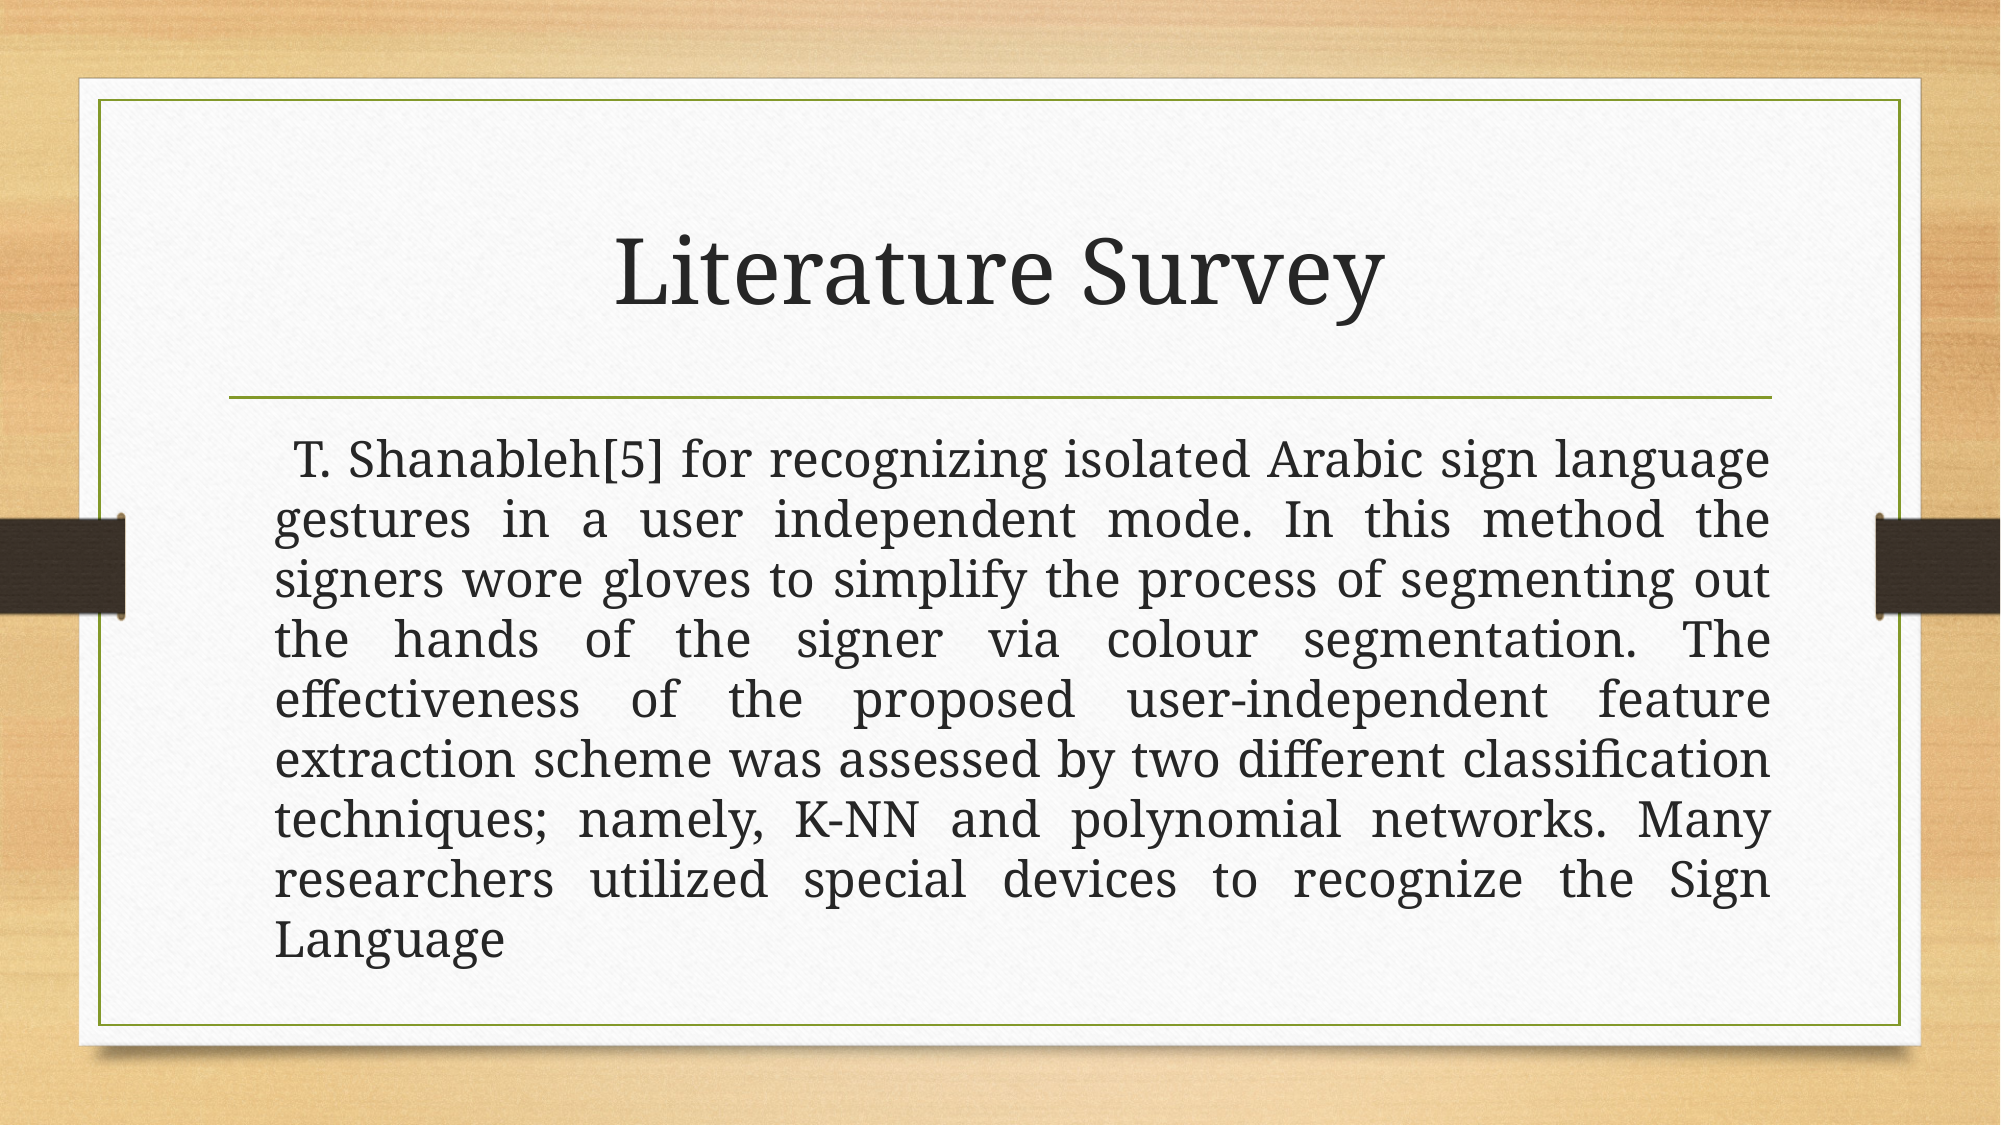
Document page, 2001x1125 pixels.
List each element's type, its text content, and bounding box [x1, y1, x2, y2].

list T. Shanableh[5] for recognizing isolated Arabic sign language gestures in a user independent mode. In this method the signers wore gloves to simplify the process of segmenting out the hands of the signer via colour segmentation. The effectiveness of the proposed user-independent feature extraction scheme was assessed by two different classification techniques; namely, K-NN and polynomial networks. Many researchers utilized special devices to recognize the Sign Language [212, 419, 1788, 964]
picture [0, 0, 2001, 1125]
title Literature Survey [212, 161, 1788, 375]
